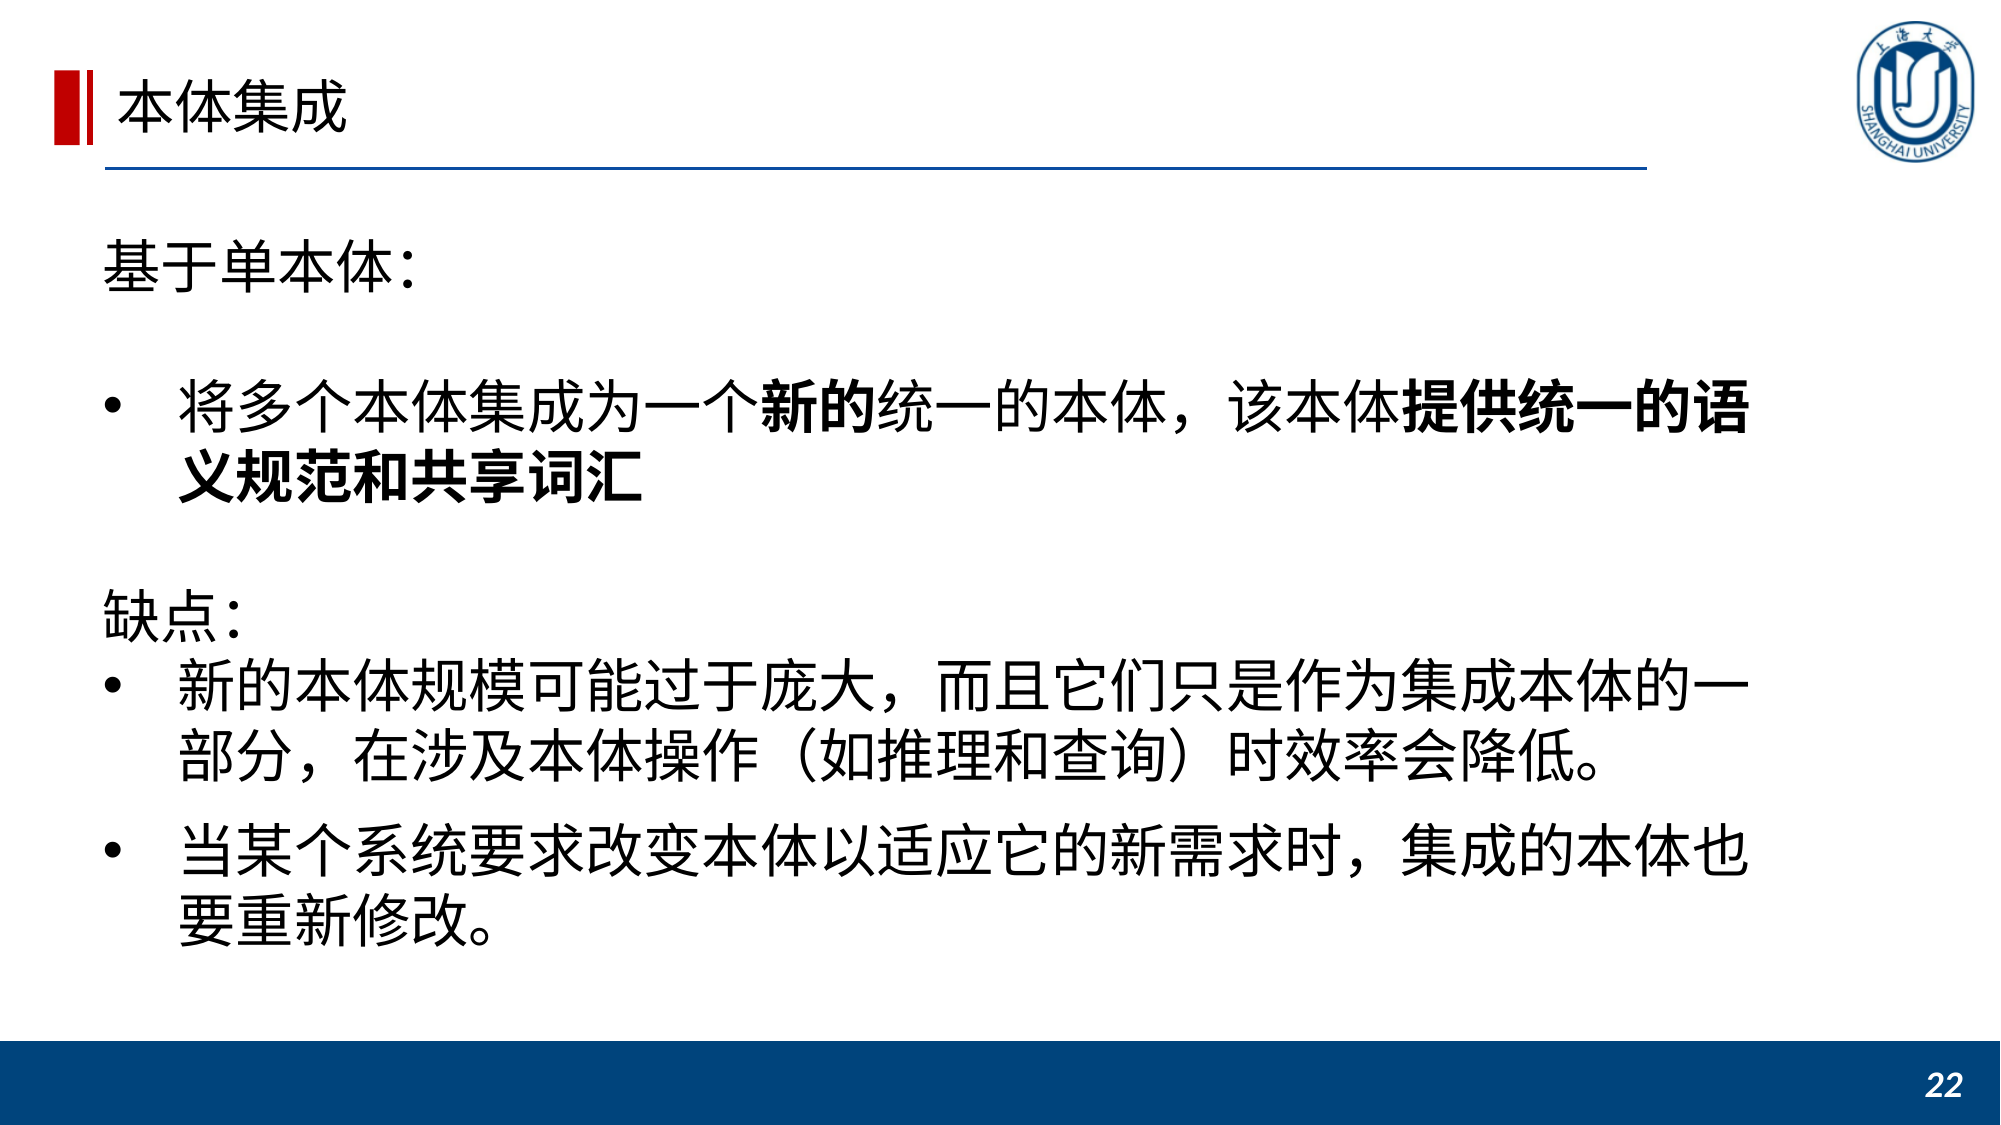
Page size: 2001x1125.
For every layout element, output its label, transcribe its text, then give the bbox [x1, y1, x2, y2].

text_box 本体集成 [101, 63, 746, 148]
slide_number 22 [1762, 1052, 1978, 1113]
text_box 基于单本体： 将多个本体集成为一个新的统一的本体，该本体提供统一的语义规范和共享词汇 缺点： 新的本体规模可能过于庞大，而且它们只是作为集成本体的一部分，在涉及本体操作（如推理和查询）时效率会降低。 当某个系统要求改变本体以适应它的新需求时，集成的本体也要重新修改。 [87, 222, 1824, 1057]
picture [1855, 21, 1978, 163]
